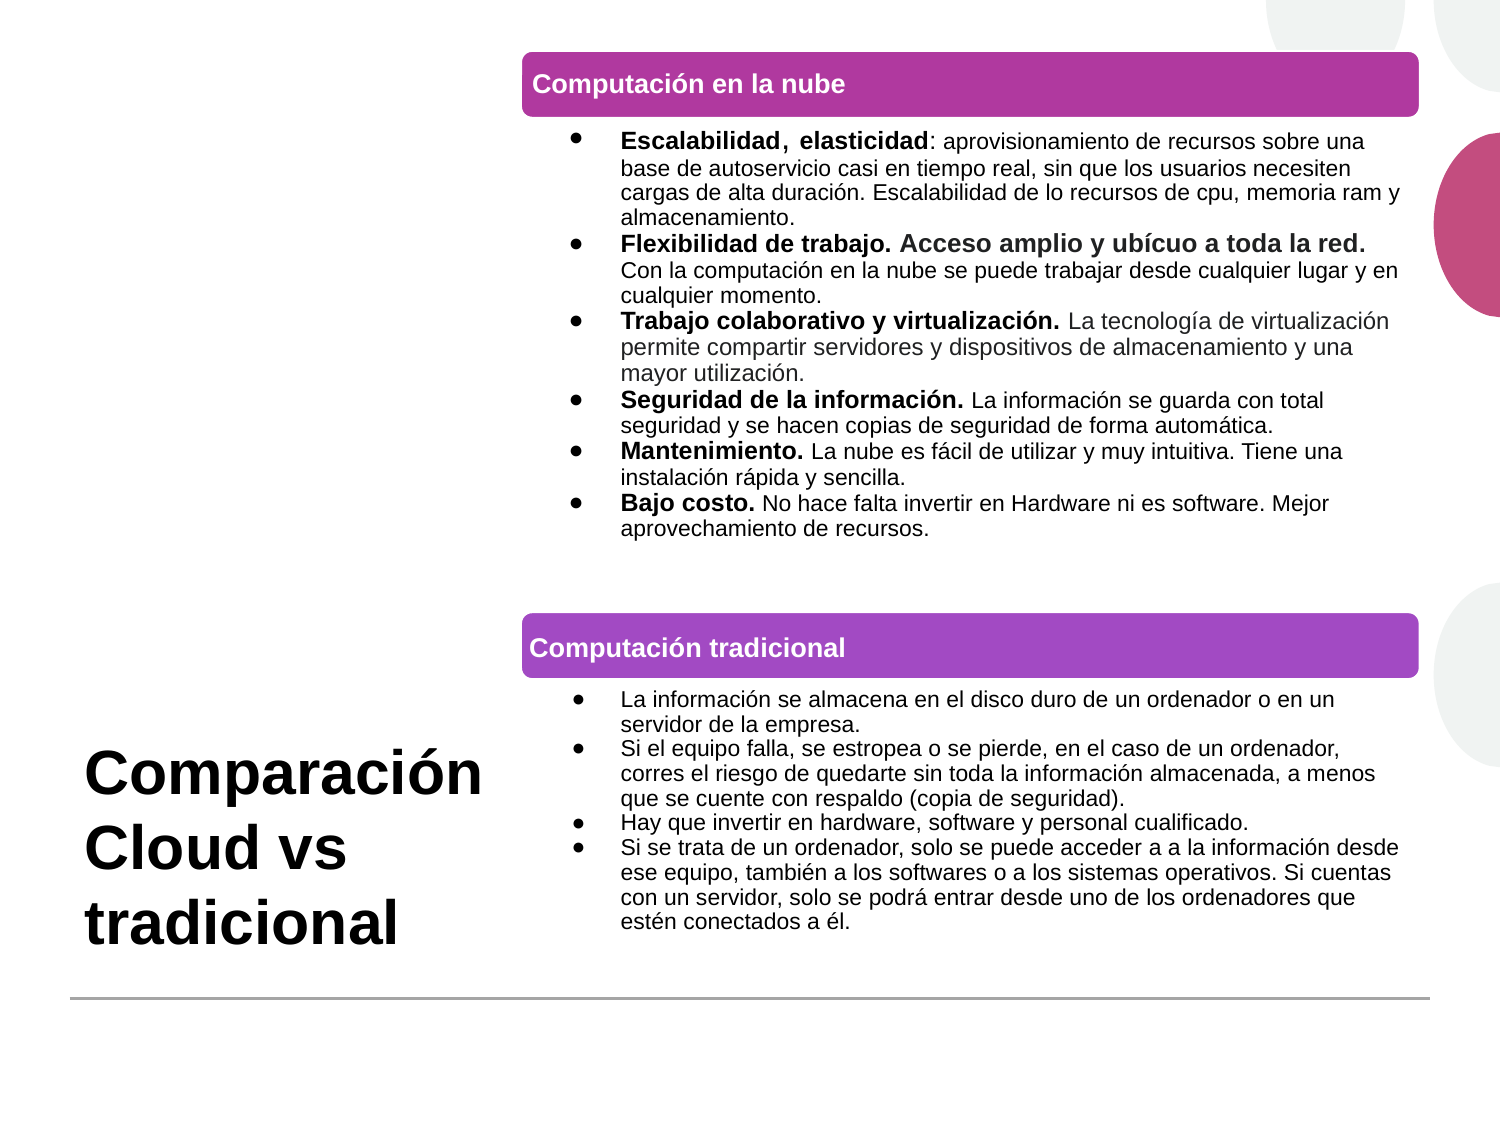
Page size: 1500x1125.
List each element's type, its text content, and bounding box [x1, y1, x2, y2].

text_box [1265, 0, 1500, 768]
text_box [0, 0, 1500, 1125]
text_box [520, 50, 1420, 1088]
title Comparación Cloud vs tradicional [69, 407, 514, 965]
